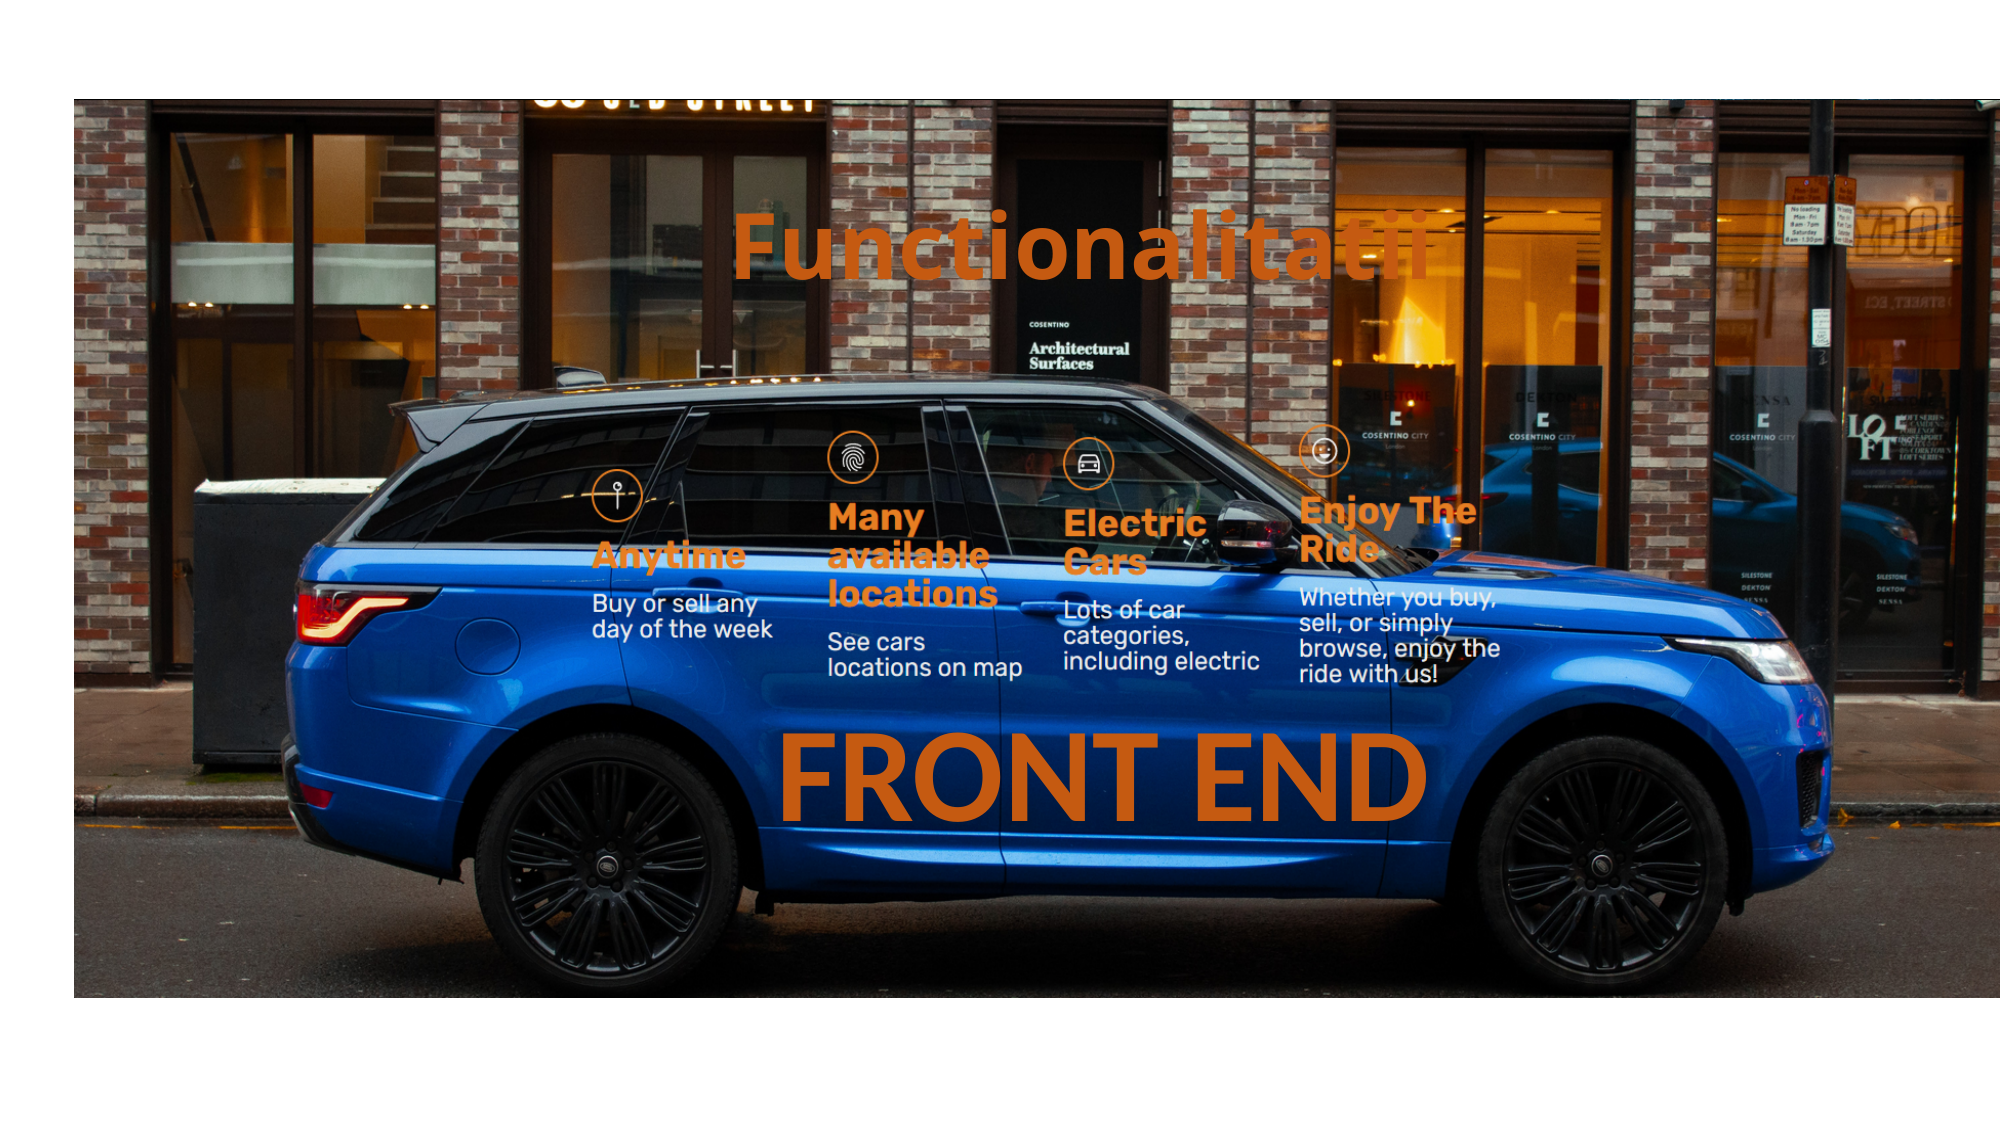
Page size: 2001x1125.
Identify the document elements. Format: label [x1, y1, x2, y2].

picture [74, 99, 2000, 998]
